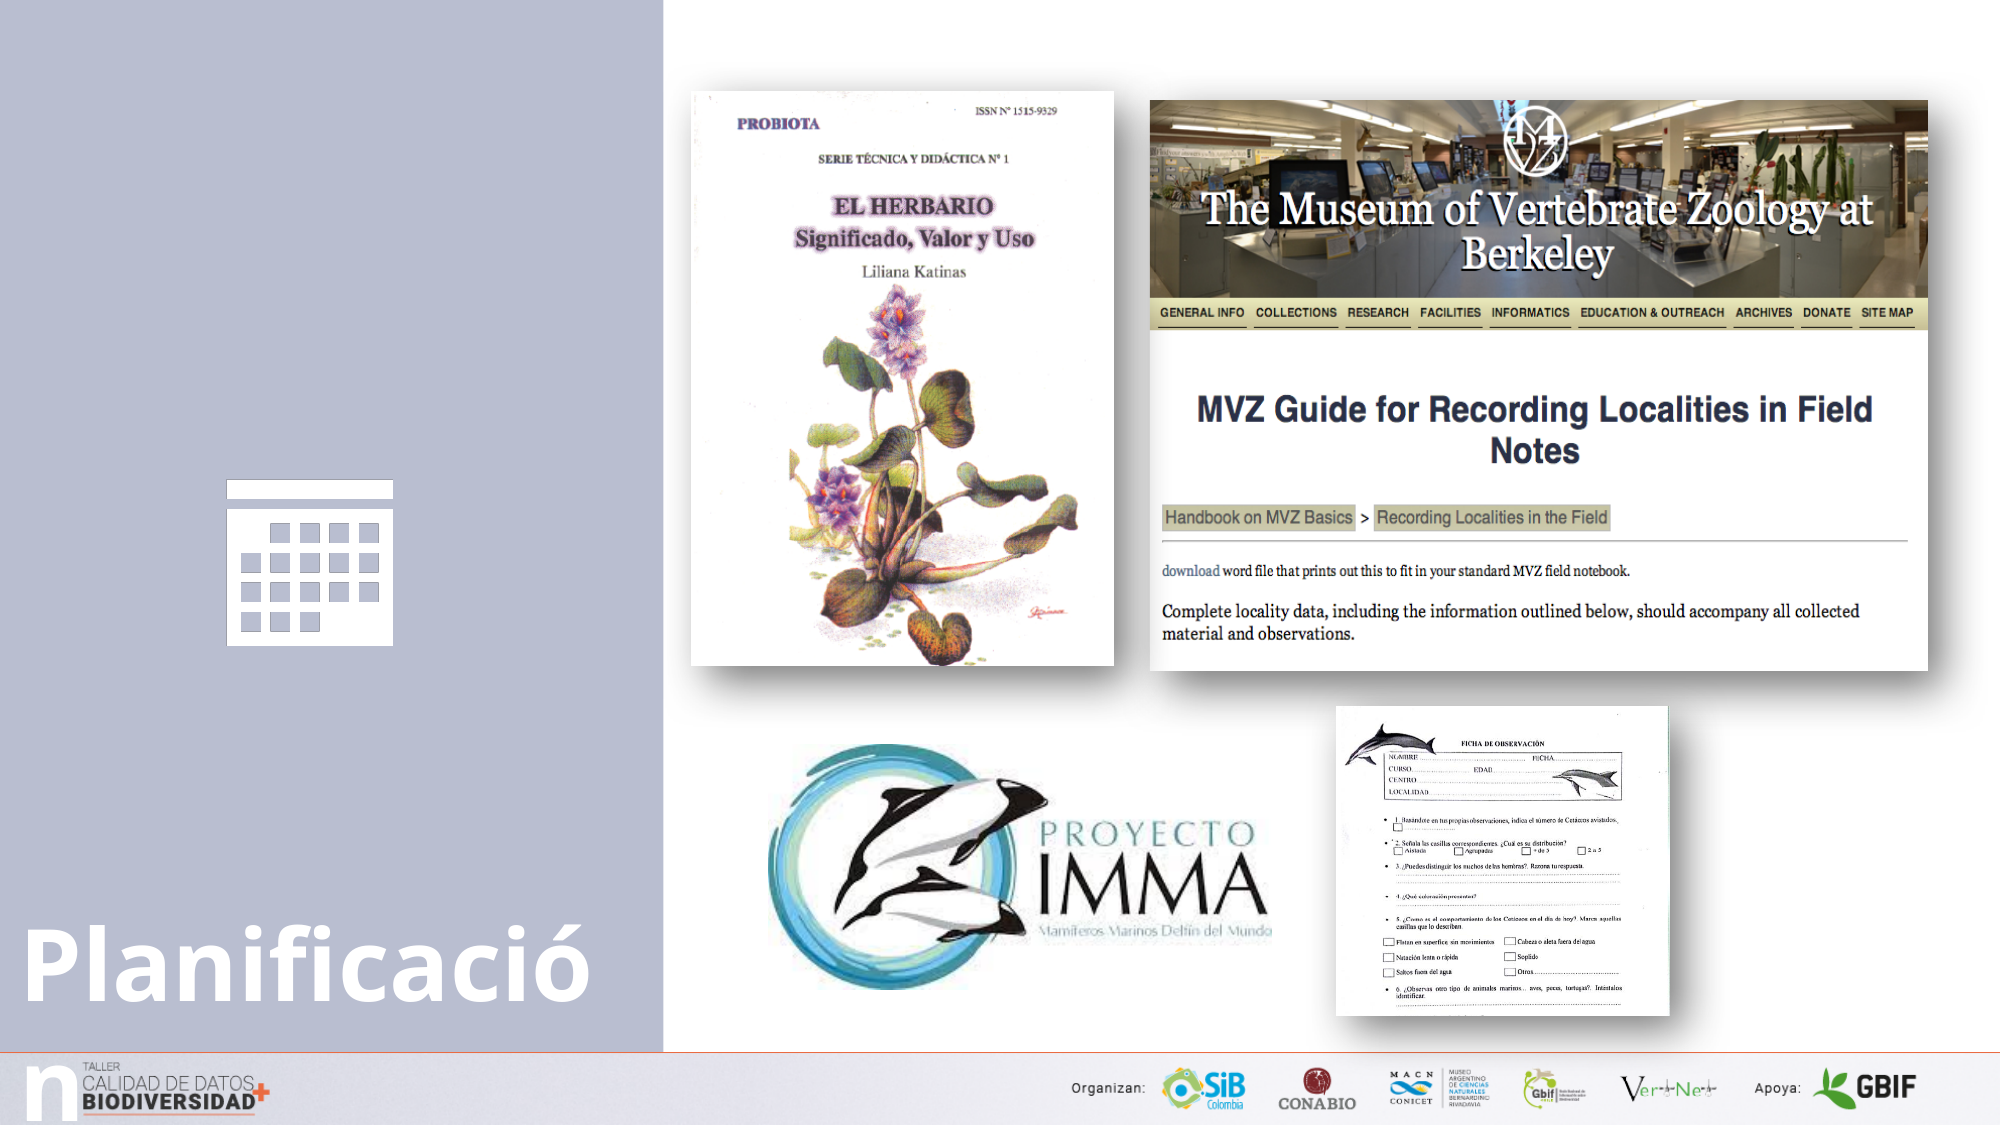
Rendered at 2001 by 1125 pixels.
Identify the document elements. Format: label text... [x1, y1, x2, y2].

text_box Planificación [4, 894, 668, 1049]
picture [0, 1051, 2000, 1125]
picture [1336, 706, 1671, 1016]
picture [192, 445, 427, 680]
text_box [0, 0, 664, 1050]
picture [1149, 99, 1929, 672]
picture [768, 744, 1272, 990]
picture [691, 91, 1114, 667]
